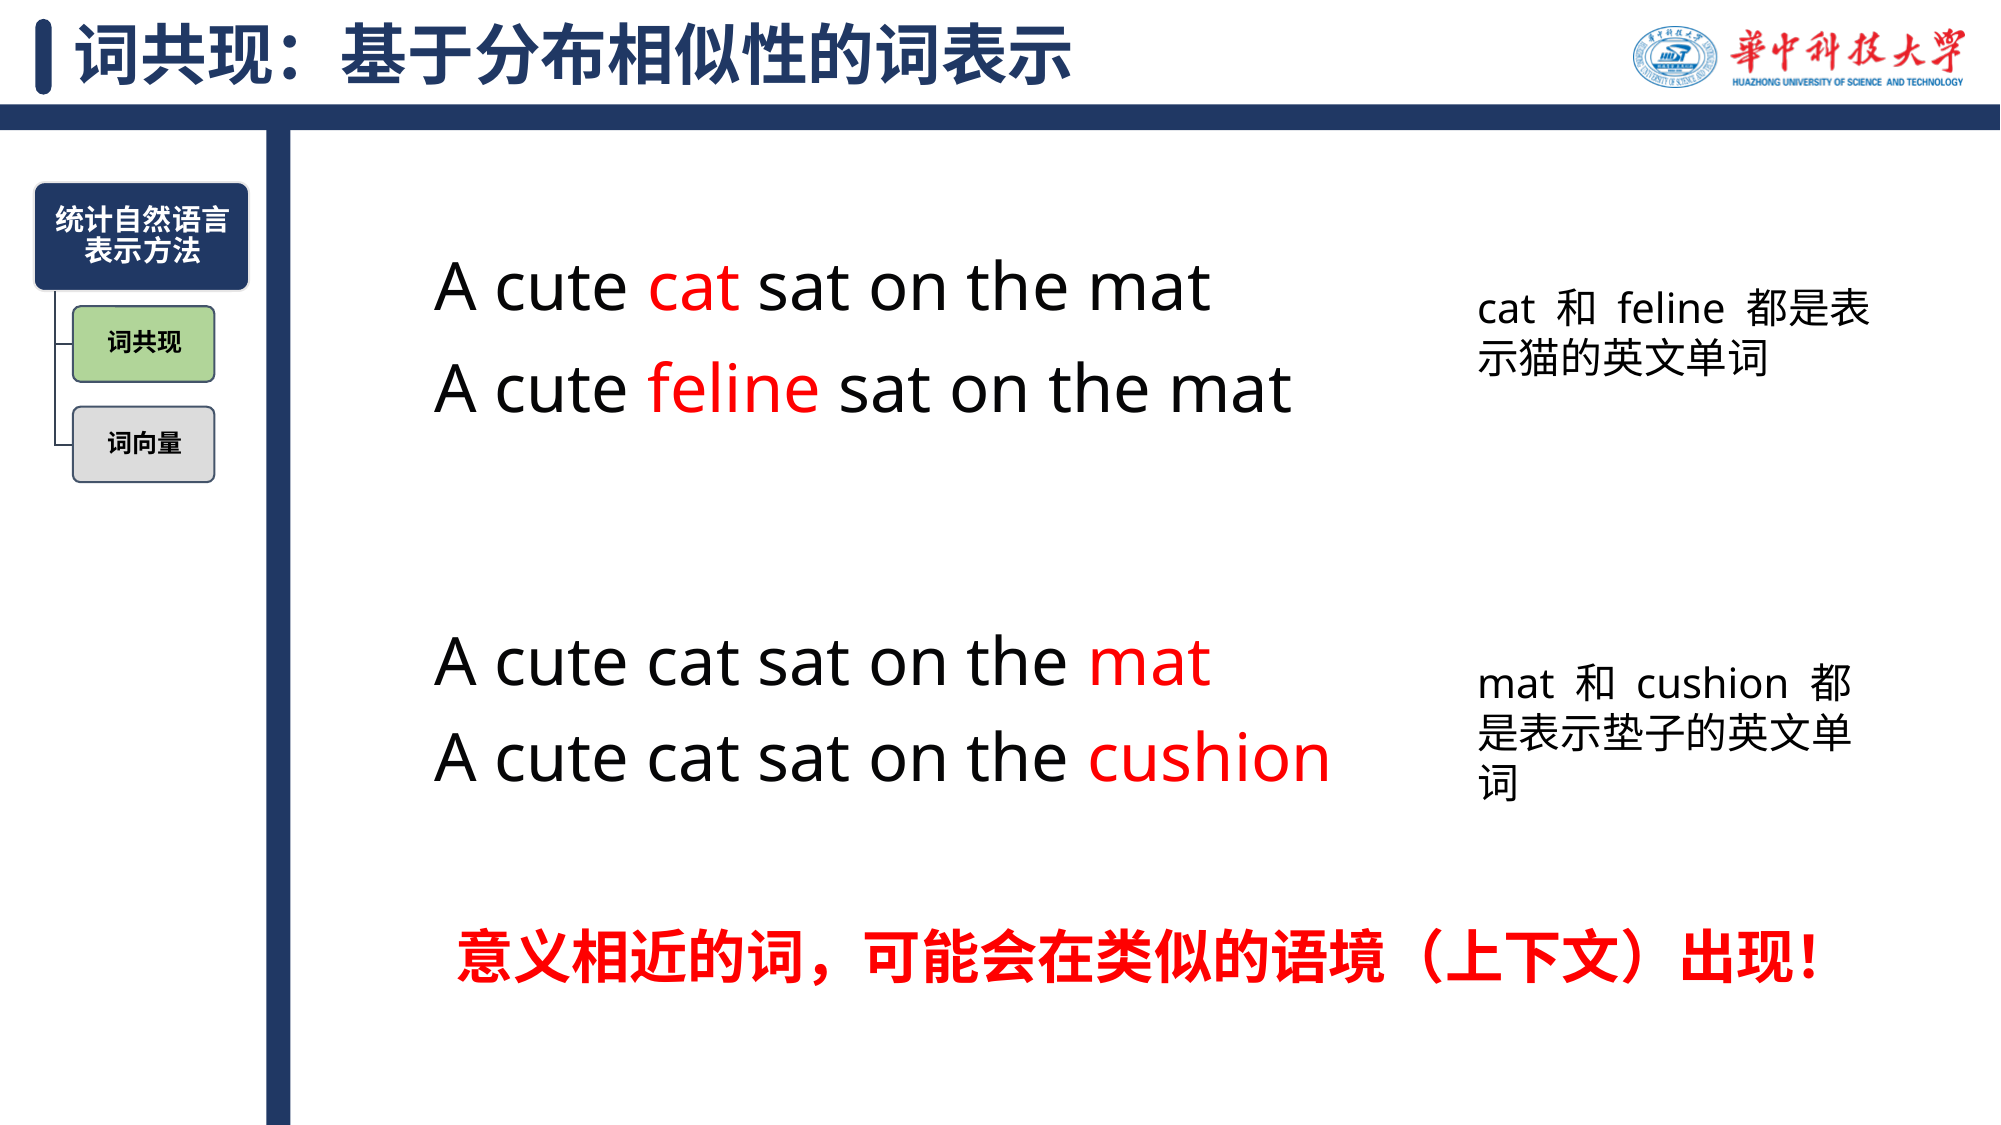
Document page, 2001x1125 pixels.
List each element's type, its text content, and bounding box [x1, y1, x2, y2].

text_box mat 和 cushion 都是表示垫子的英文单词 [1462, 649, 1897, 815]
text_box A cute cat sat on the mat [420, 236, 1345, 332]
text_box cat 和 feline 都是表示猫的英文单词 [1462, 274, 1897, 390]
text_box A cute feline sat on the mat [420, 338, 1570, 433]
text_box A cute cat sat on the mat [420, 611, 1345, 707]
text_box A cute cat sat on the cushion [420, 707, 1462, 803]
picture [1784, 26, 1965, 88]
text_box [33, 168, 250, 750]
text_box 意义相近的词，可能会在类似的语境（上下文）出现！ [411, 912, 1897, 998]
title 词共现：基于分布相似性的词表示 [58, 14, 1784, 91]
